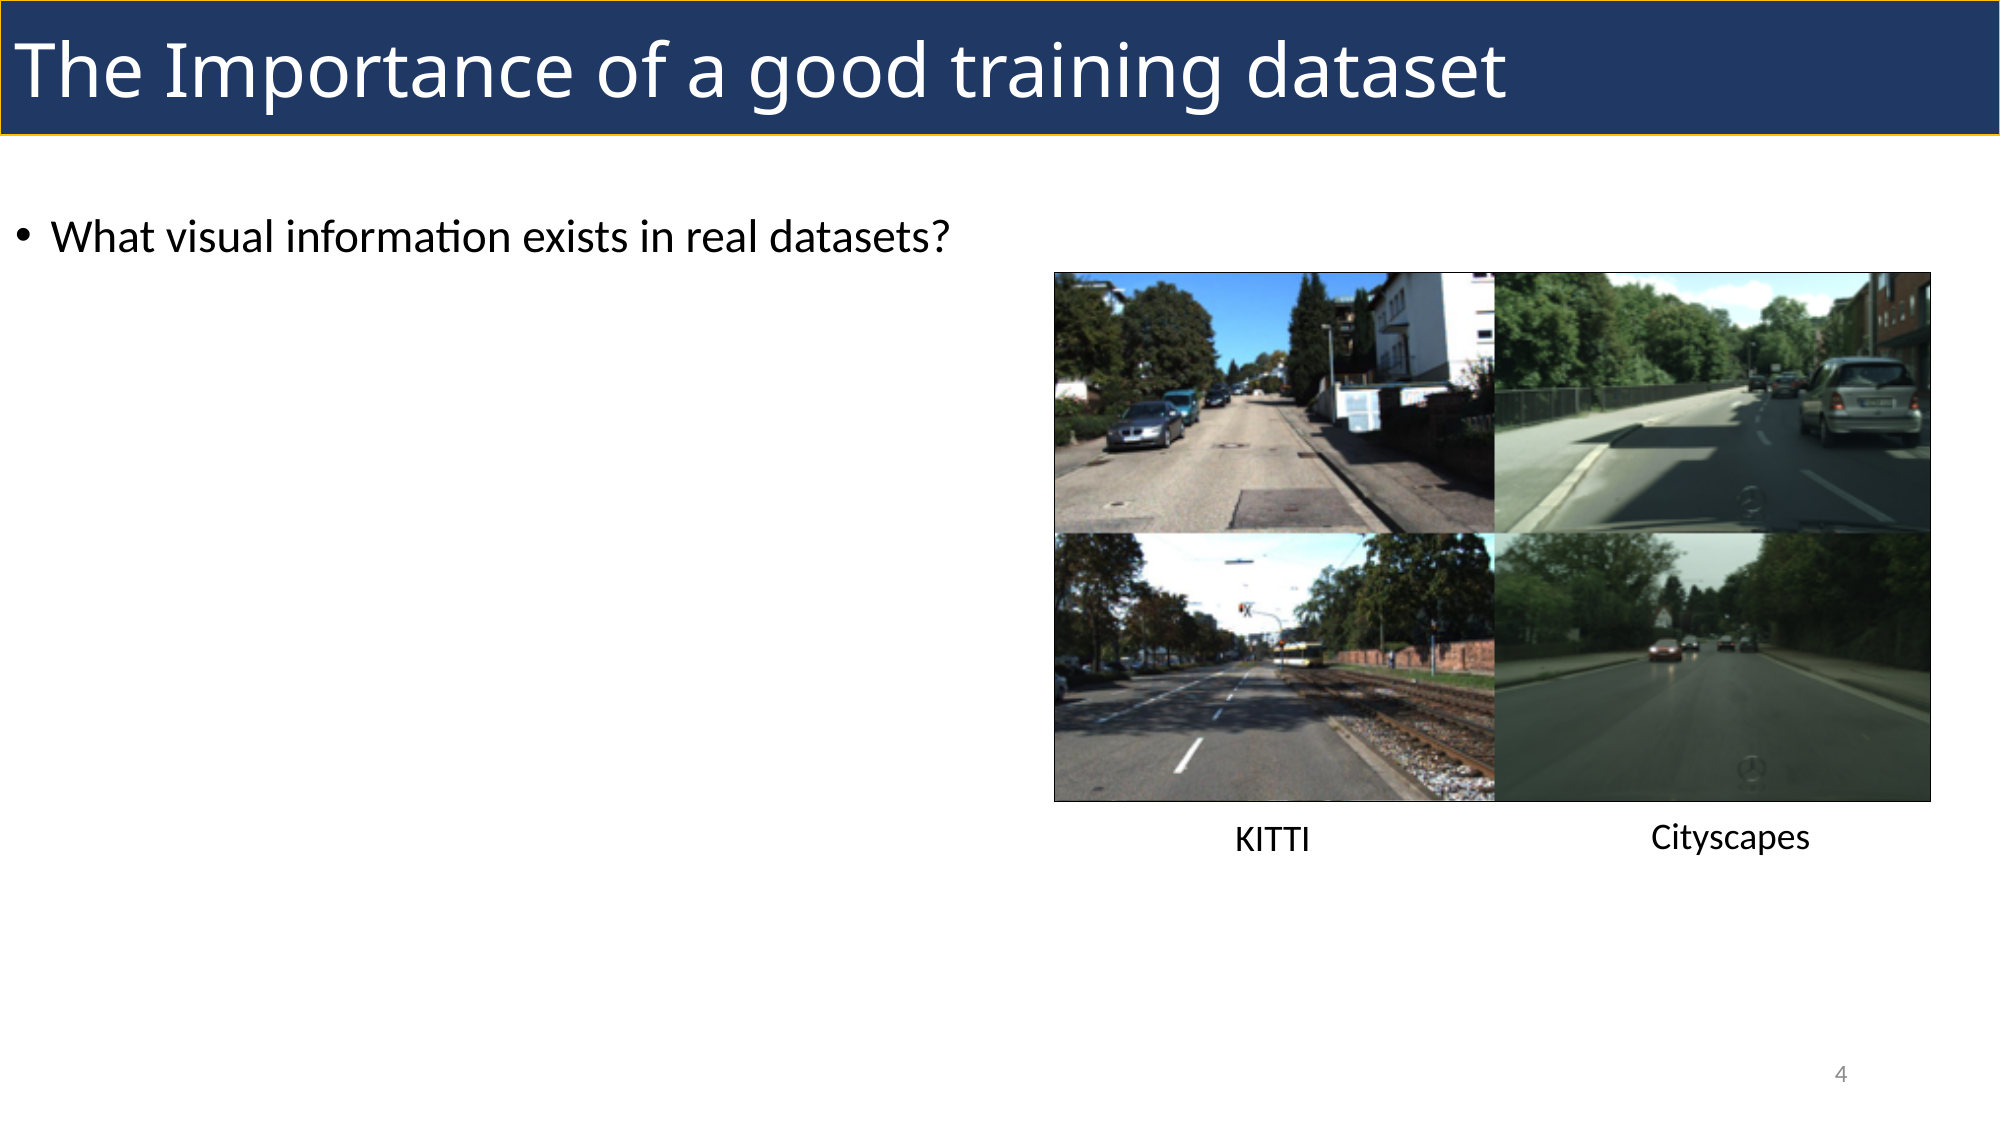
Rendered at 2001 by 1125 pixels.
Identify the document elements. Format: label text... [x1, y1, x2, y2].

text_box KITTI [1220, 806, 1401, 867]
text_box The Importance of a good training dataset [0, 0, 2000, 136]
list What visual information exists in real datasets? Types of scene structure: Viewpoint Lighting/Time of day Spatial structure Pixel Statistics: Tone/Color Cast Noise and Distortion Patterns Saturation Correlations between Color Channels What role does the sensor/camera model have? [0, 204, 1040, 1091]
picture [1054, 272, 1931, 802]
text_box Cityscapes [1636, 805, 1854, 865]
slide_number 4 [1412, 1042, 1863, 1103]
